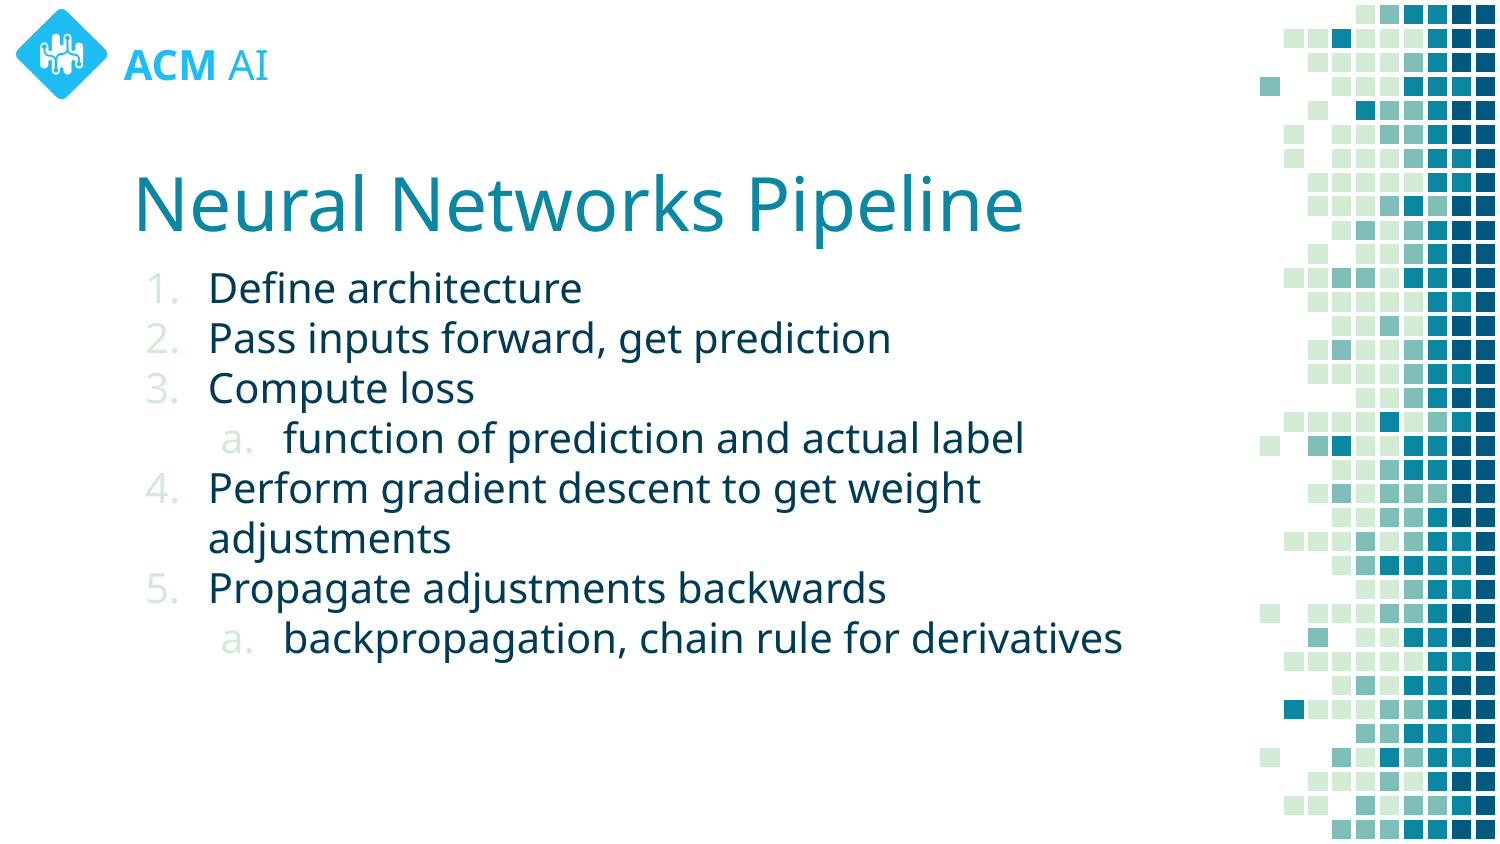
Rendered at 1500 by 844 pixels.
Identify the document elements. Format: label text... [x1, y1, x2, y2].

text_box ACM AI [111, 23, 291, 84]
title Neural Networks Pipeline [117, 121, 1227, 246]
list Define architecture Pass inputs forward, get prediction Compute loss function of prediction and actual label Perform gradient descent to get weight adjustments Propagate adjustments backwards backpropagation, chain rule for derivatives [117, 246, 1227, 736]
picture [16, 8, 107, 100]
